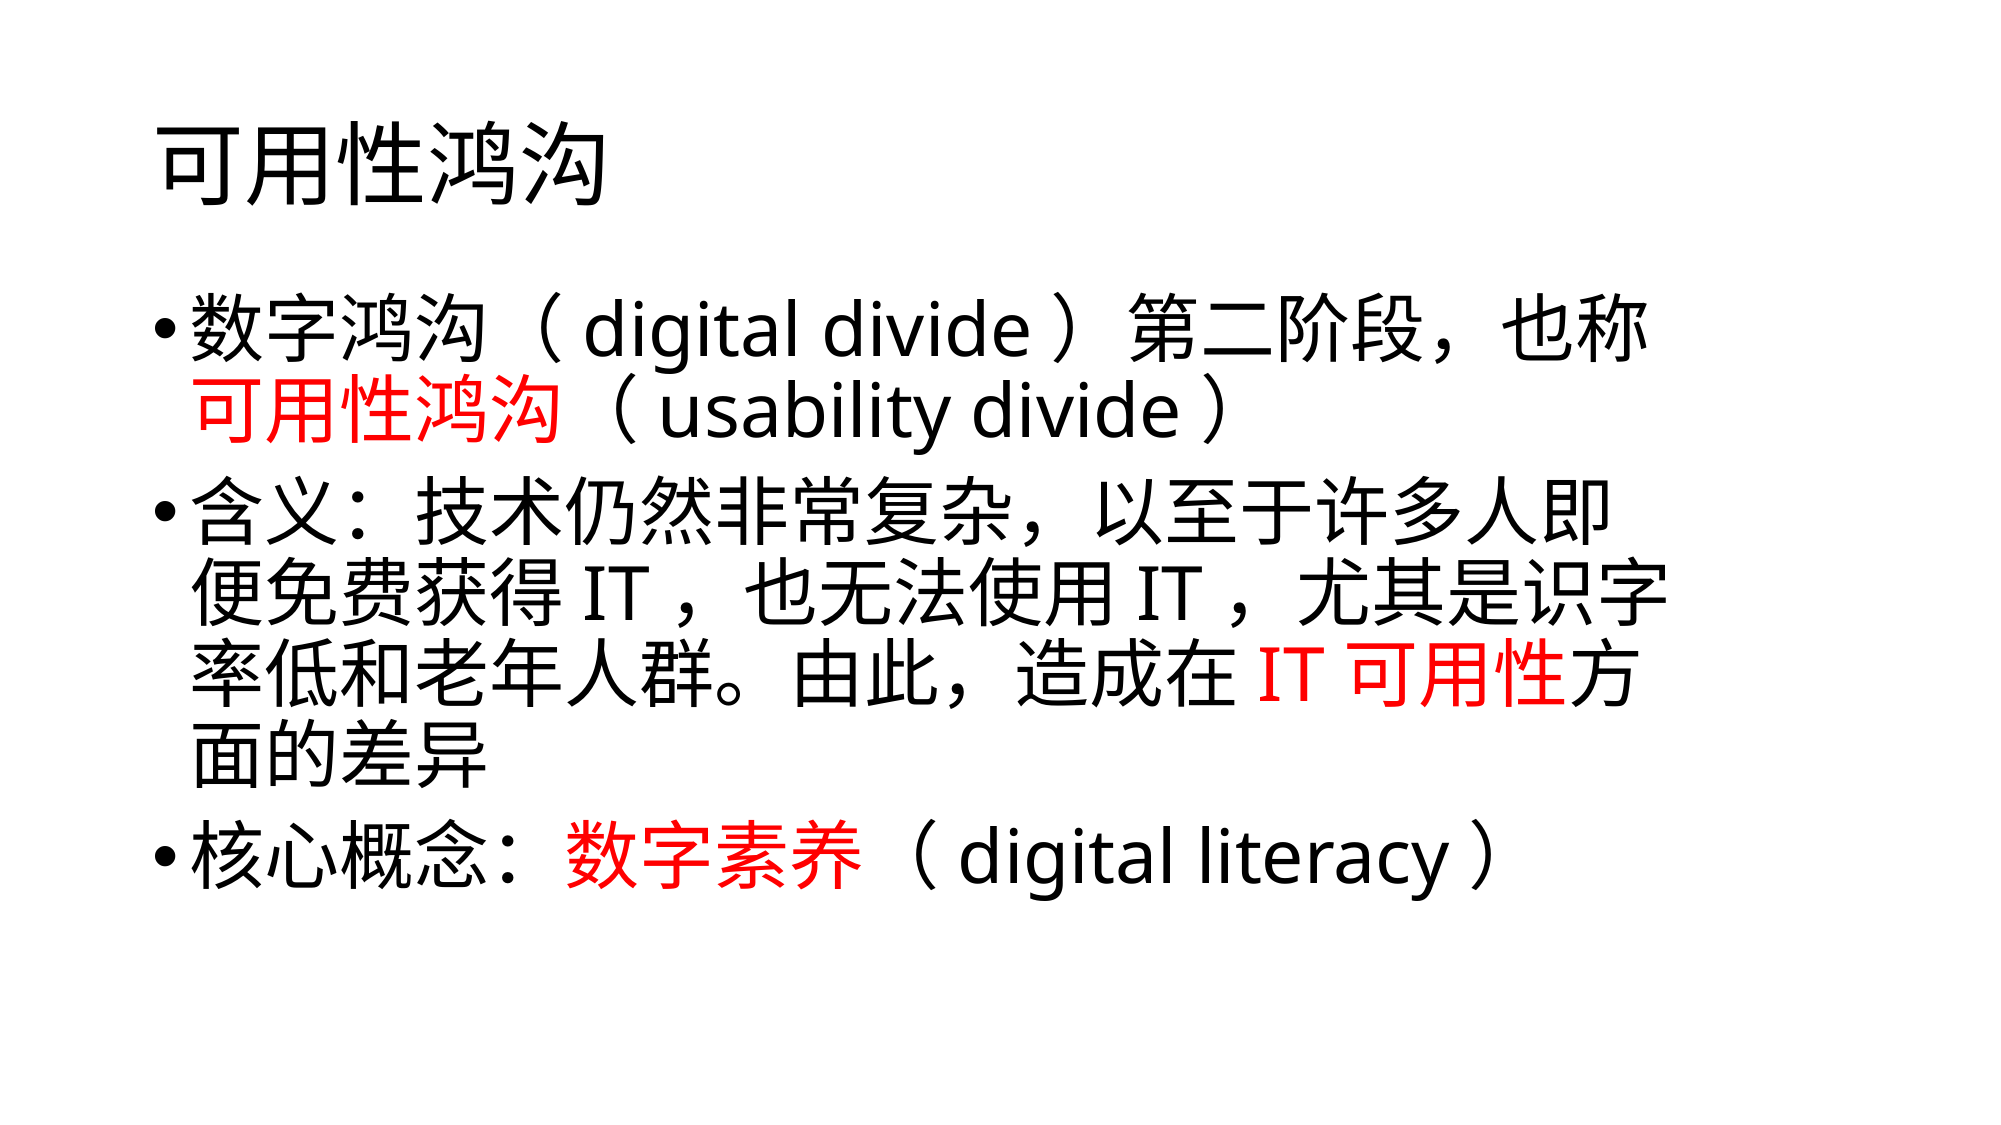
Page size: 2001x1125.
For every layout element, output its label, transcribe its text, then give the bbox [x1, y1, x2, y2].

title 可用性鸿沟 [137, 59, 1863, 278]
list 数字鸿沟（digital divide）第二阶段，也称可用性鸿沟（usability divide） 含义：技术仍然非常复杂，以至于许多人即便免费获得IT，也无法使用IT，尤其是识字率低和老年人群。由此，造成在IT可用性方面的差异 核心概念：数字素养（digital literacy） [137, 284, 1703, 994]
